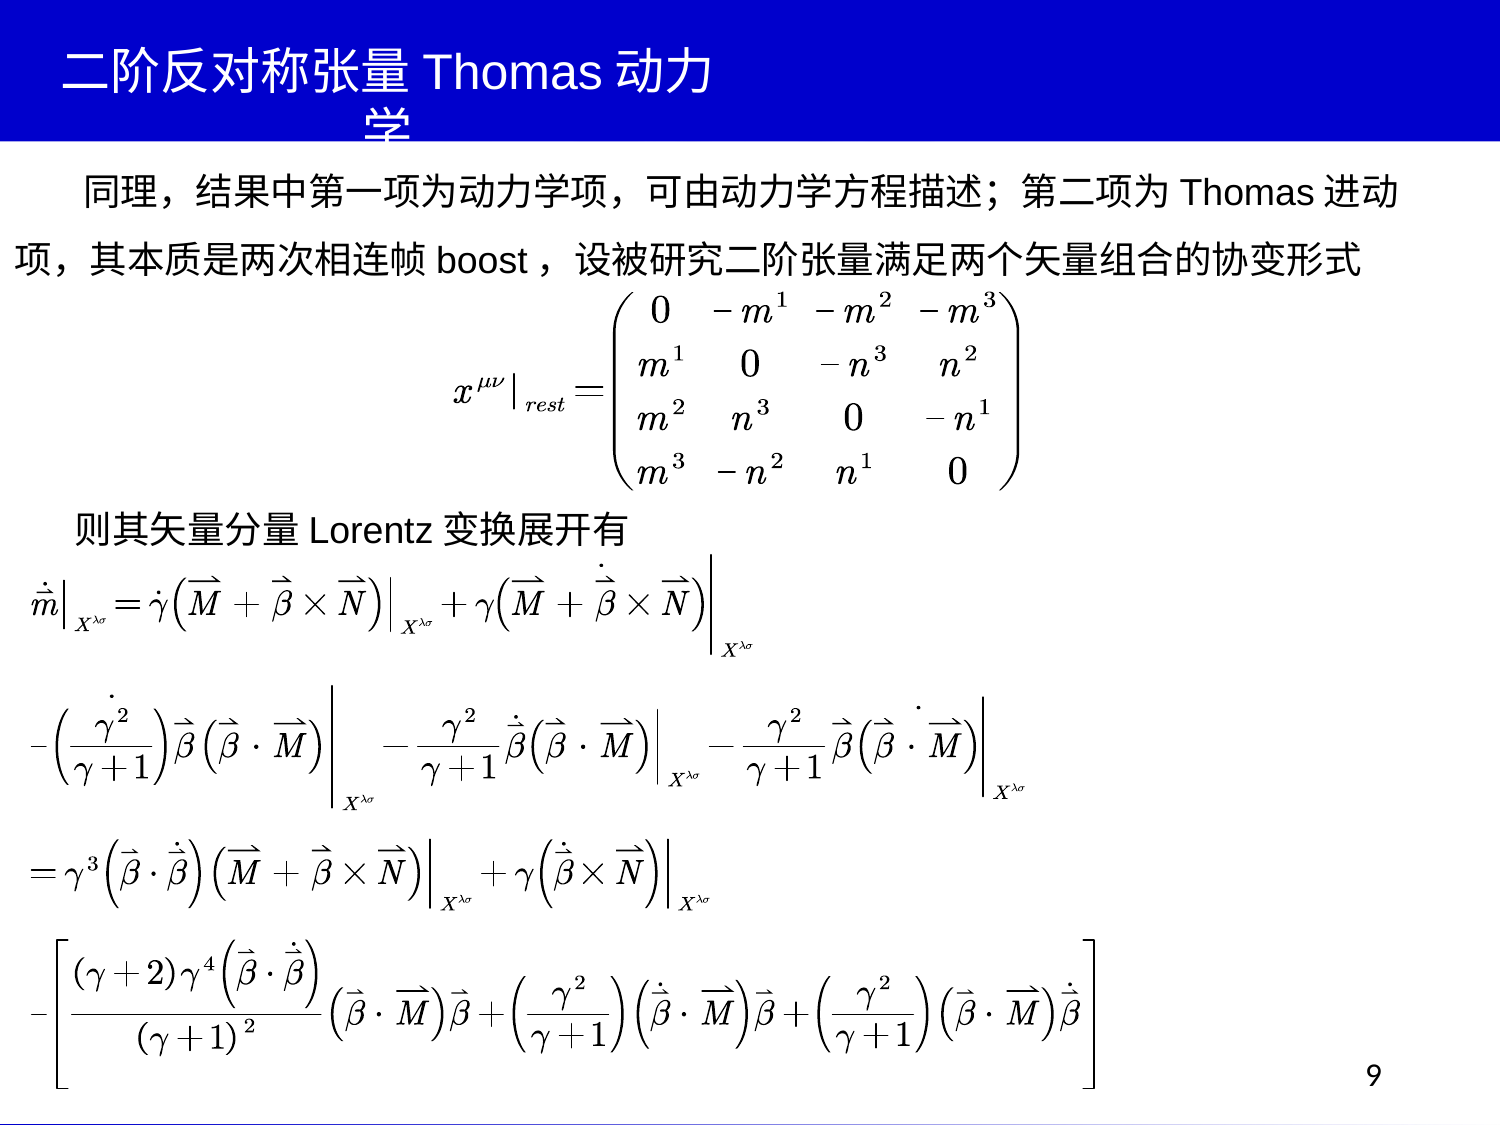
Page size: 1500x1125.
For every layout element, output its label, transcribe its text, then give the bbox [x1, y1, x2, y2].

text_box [449, 282, 1027, 504]
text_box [23, 544, 1104, 1103]
text_box 同理，结果中第一项为动力学项，可由动力学方程描述；第二项为Thomas进动项，其本质是两次相连帧boost，设被研究二阶张量满足两个矢量组合的协变形式 则其矢量分量Lorentz变换展开有 [0, 138, 1476, 559]
text_box 二阶反对称张量Thomas动力学 [25, 31, 750, 138]
slide_number 9 [1326, 1042, 1397, 1103]
